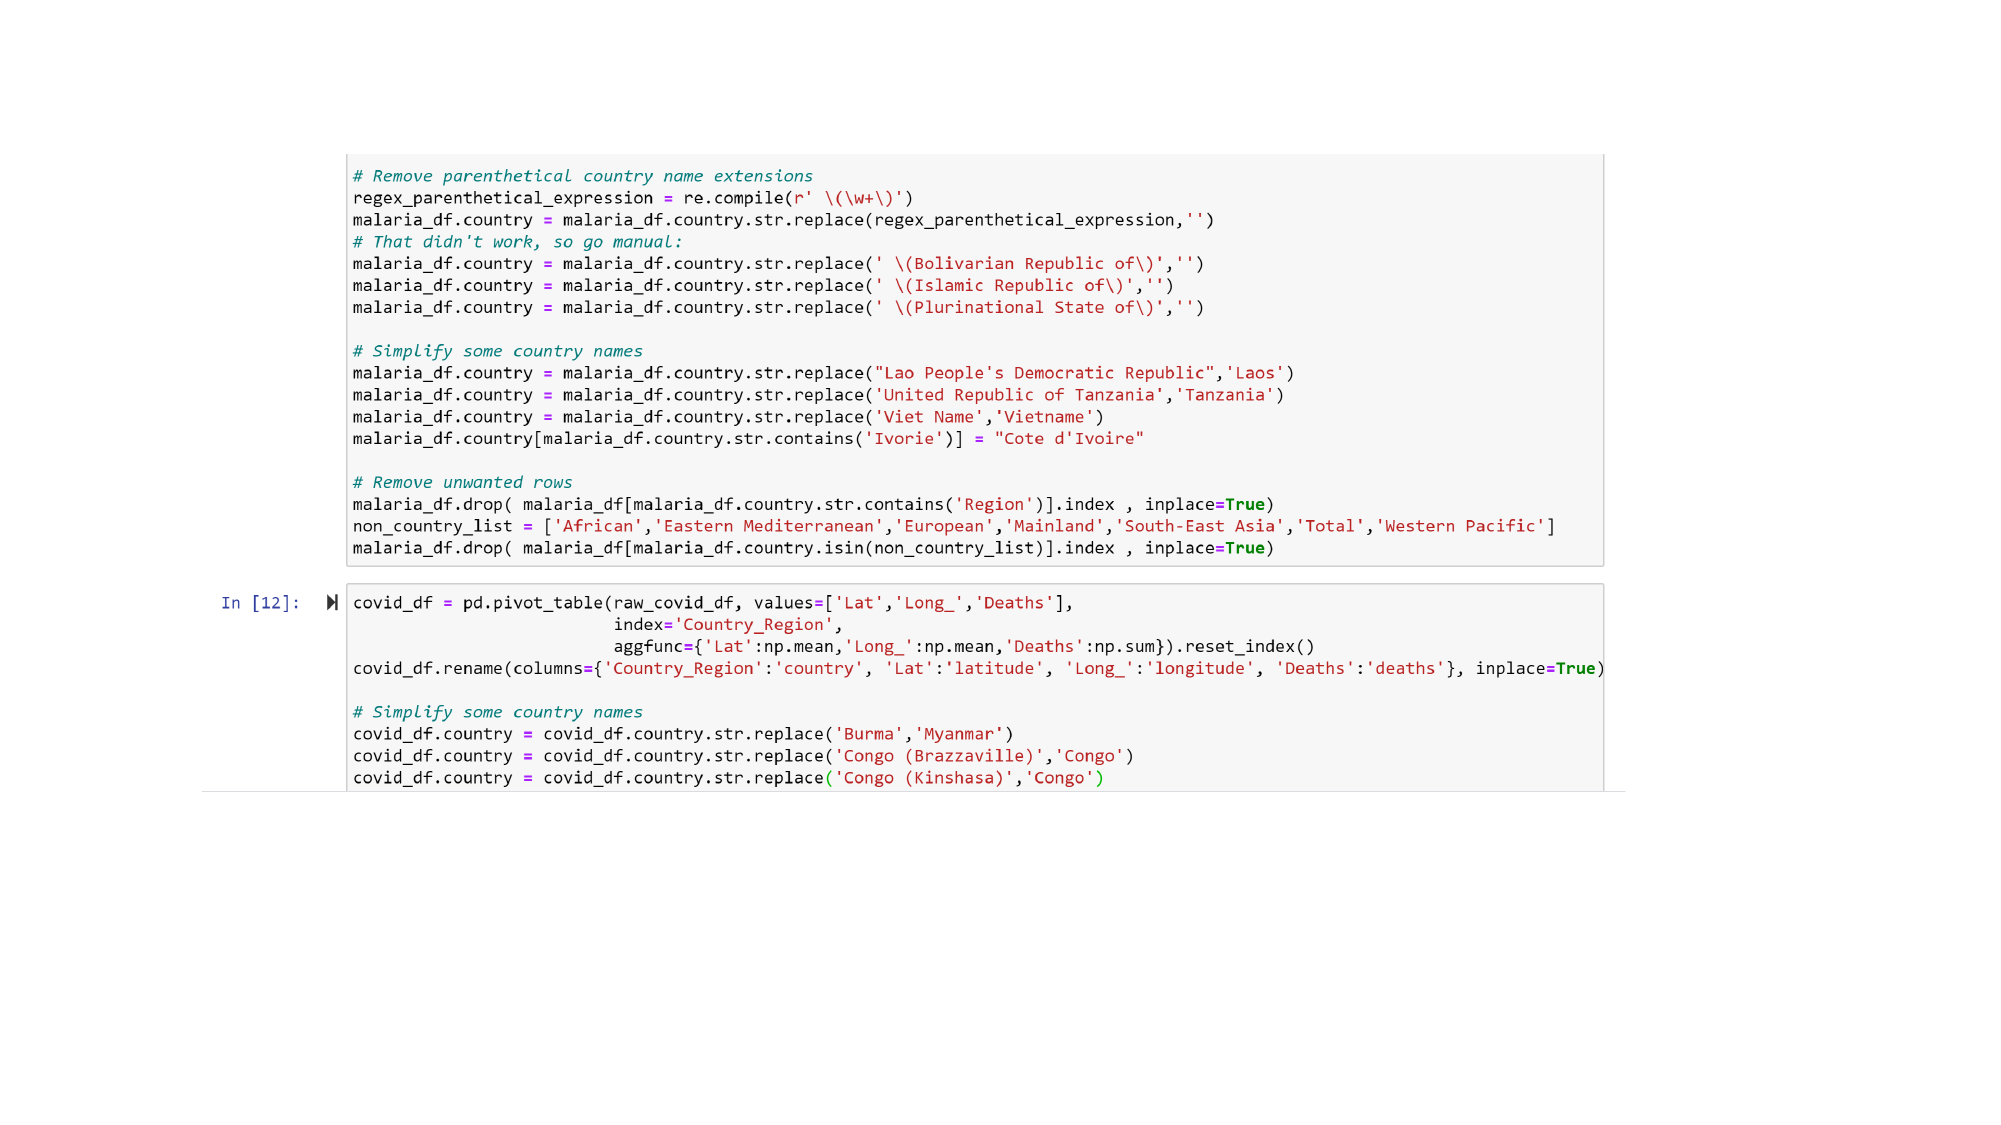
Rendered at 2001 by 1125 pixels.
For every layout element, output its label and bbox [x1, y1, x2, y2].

picture [201, 154, 1626, 798]
